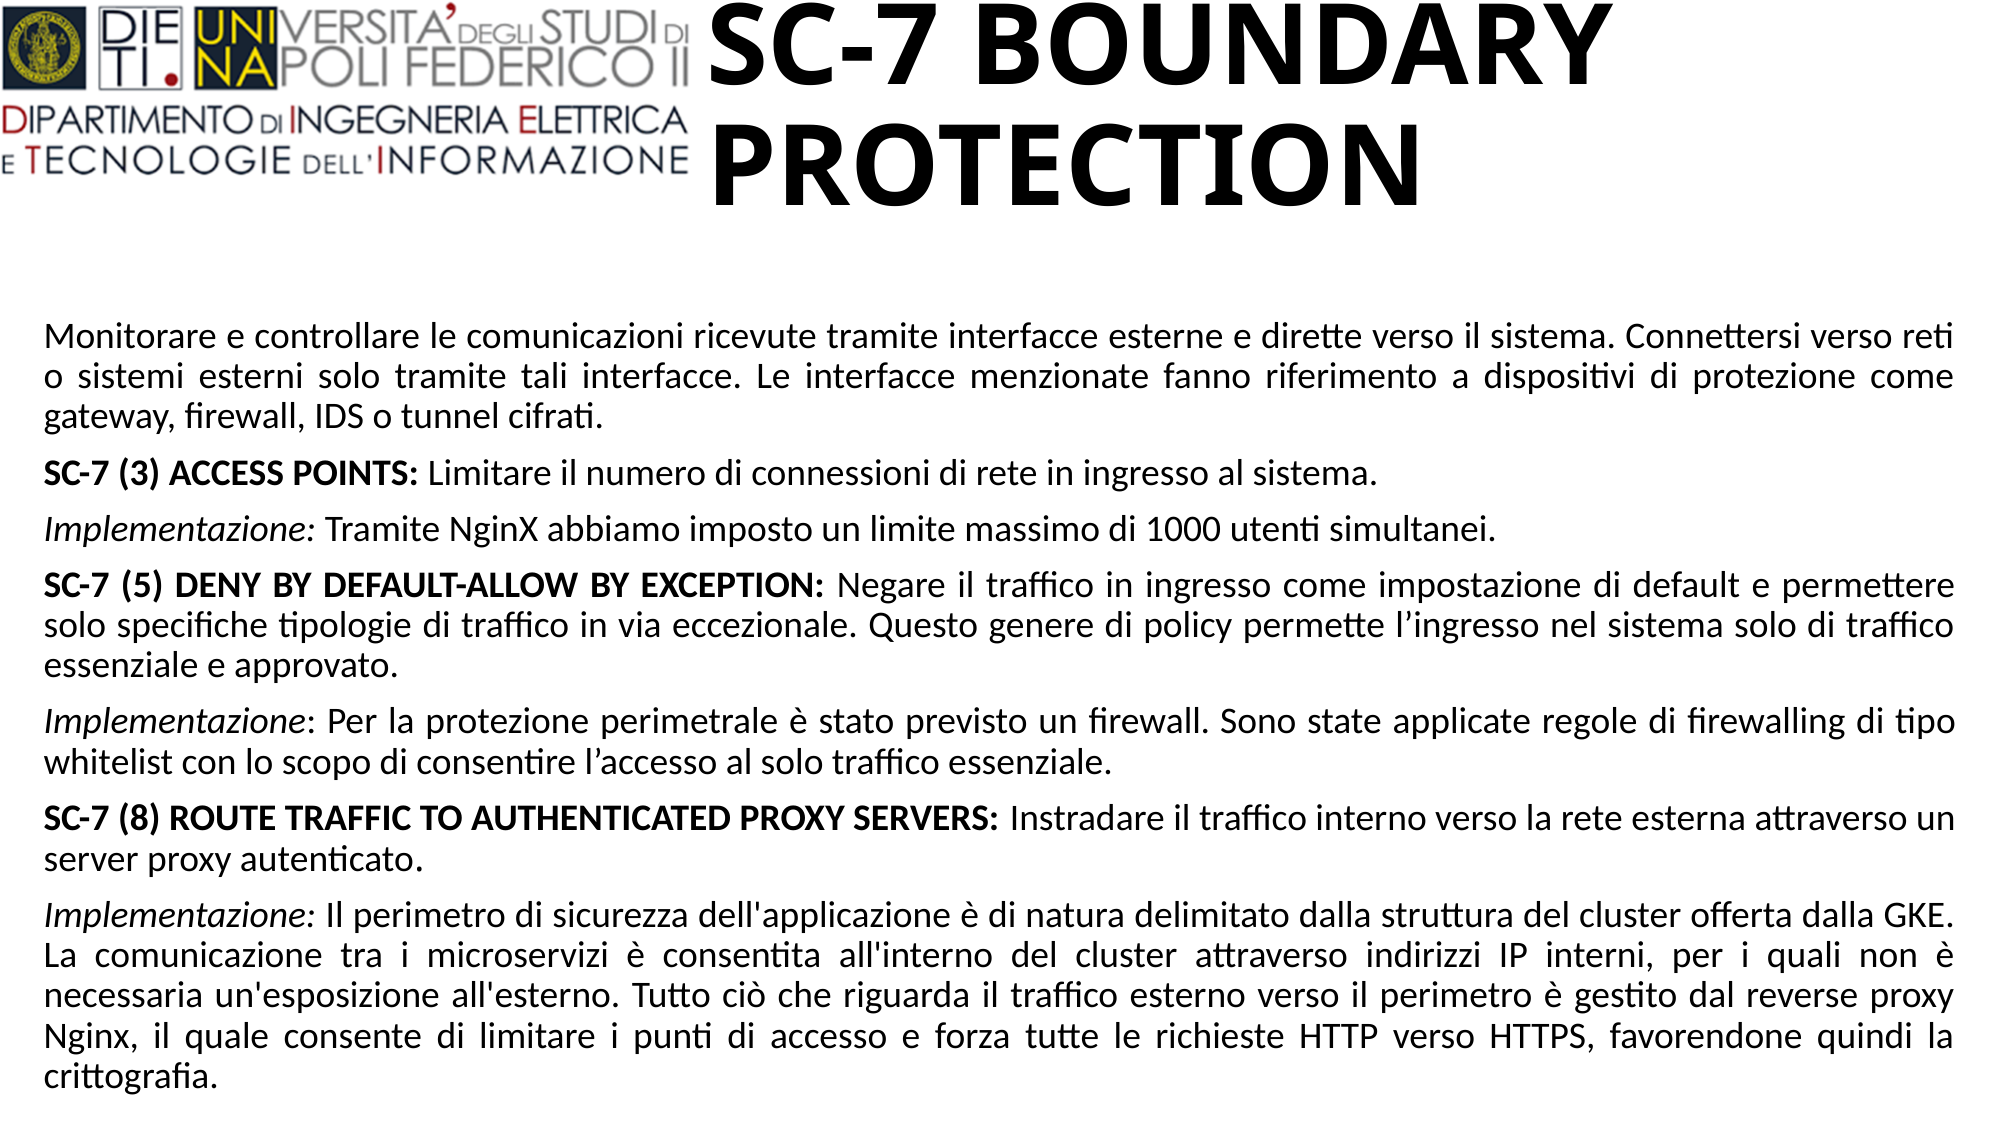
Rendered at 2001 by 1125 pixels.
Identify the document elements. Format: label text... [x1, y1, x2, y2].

title SC-7 BOUNDARY PROTECTION [691, 0, 2000, 218]
list Monitorare e controllare le comunicazioni ricevute tramite interfacce esterne e dirette verso il sistema. Connettersi verso reti o sistemi esterni solo tramite tali interfacce. Le interfacce menzionate fanno riferimento a dispositivi di protezione come gateway, firewall, IDS o tunnel cifrati. SC-7 (3) ACCESS POINTS: Limitare il numero di connessioni di rete in ingresso al sistema. Implementazione: Tramite NginX abbiamo imposto un limite massimo di 1000 utenti simultanei. SC-7 (5) DENY BY DEFAULT-ALLOW BY EXCEPTION: Negare il traffico in ingresso come impostazione di default e permettere solo specifiche tipologie di traffico in via eccezionale. Questo genere di policy permette l’ingresso nel sistema solo di traffico essenziale e approvato. Implementazione: Per la protezione perimetrale è stato previsto un firewall. Sono state applicate regole di firewalling di tipo whitelist con lo scopo di consentire l’accesso al solo traffico essenziale. SC-7 (8) ROUTE TRAFFIC TO AUTHENTICATED PROXY SERVERS: Instradare il traffico interno verso la rete esterna attraverso un server proxy autenticato. Implementazione: Il perimetro di sicurezza dell'applicazione è di natura delimitato dalla struttura del cluster offerta dalla GKE. La comunicazione tra i microservizi è consentita all'interno del cluster attraverso indirizzi IP interni, per i quali non è necessaria un'esposizione all'esterno. Tutto ciò che riguarda il traffico esterno verso il perimetro è gestito dal reverse proxy Nginx, il quale consente di limitare i punti di accesso e forza tutte le richieste HTTP verso HTTPS, favorendone quindi la crittografia. [28, 308, 1972, 1107]
picture [0, 0, 692, 178]
